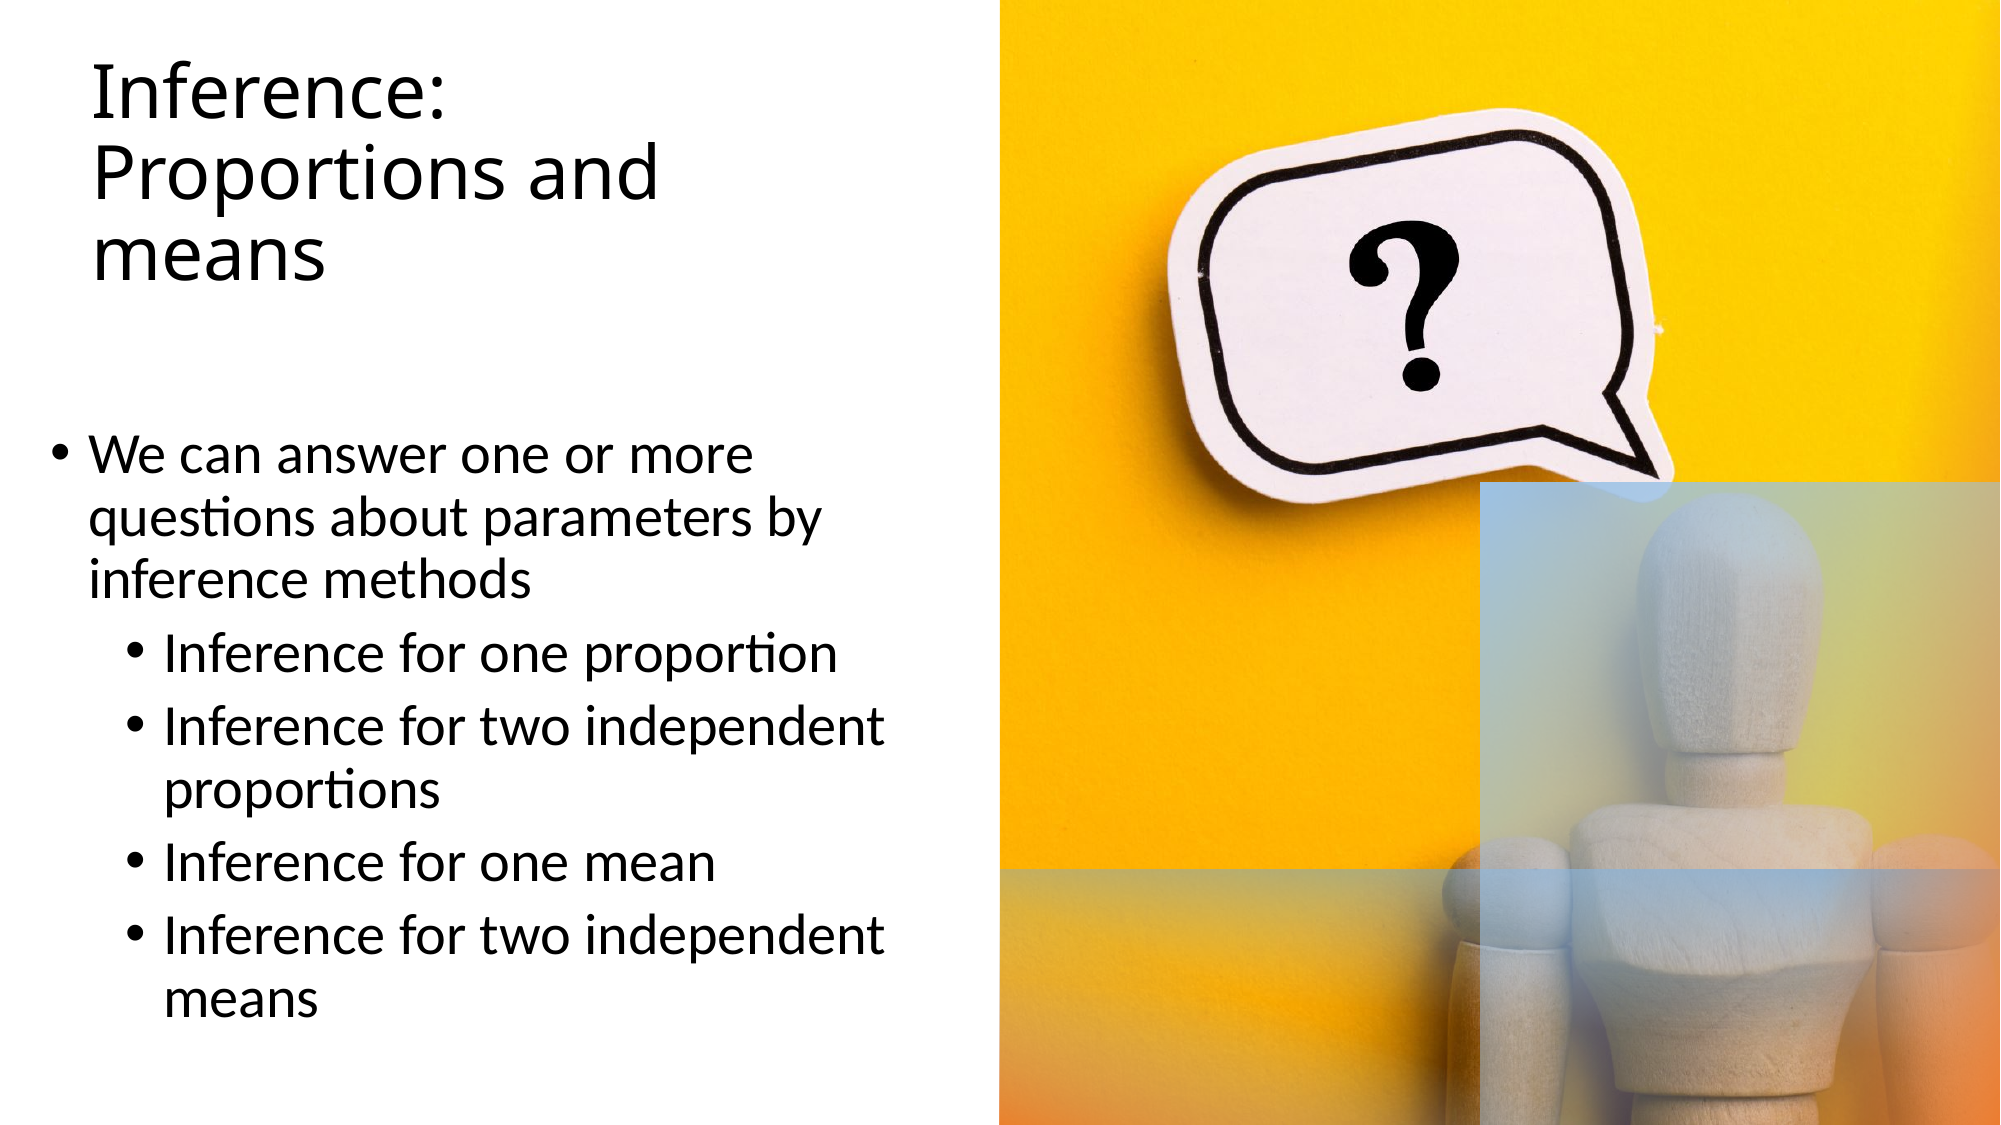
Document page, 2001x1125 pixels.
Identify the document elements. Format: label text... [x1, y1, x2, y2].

picture [999, 0, 2000, 1125]
title Inference: Proportions and means [75, 39, 888, 305]
list We can answer one or more questions about parameters by inference methods Inference for one proportion Inference for two independent proportions Inference for one mean Inference for two independent means [35, 415, 943, 1086]
